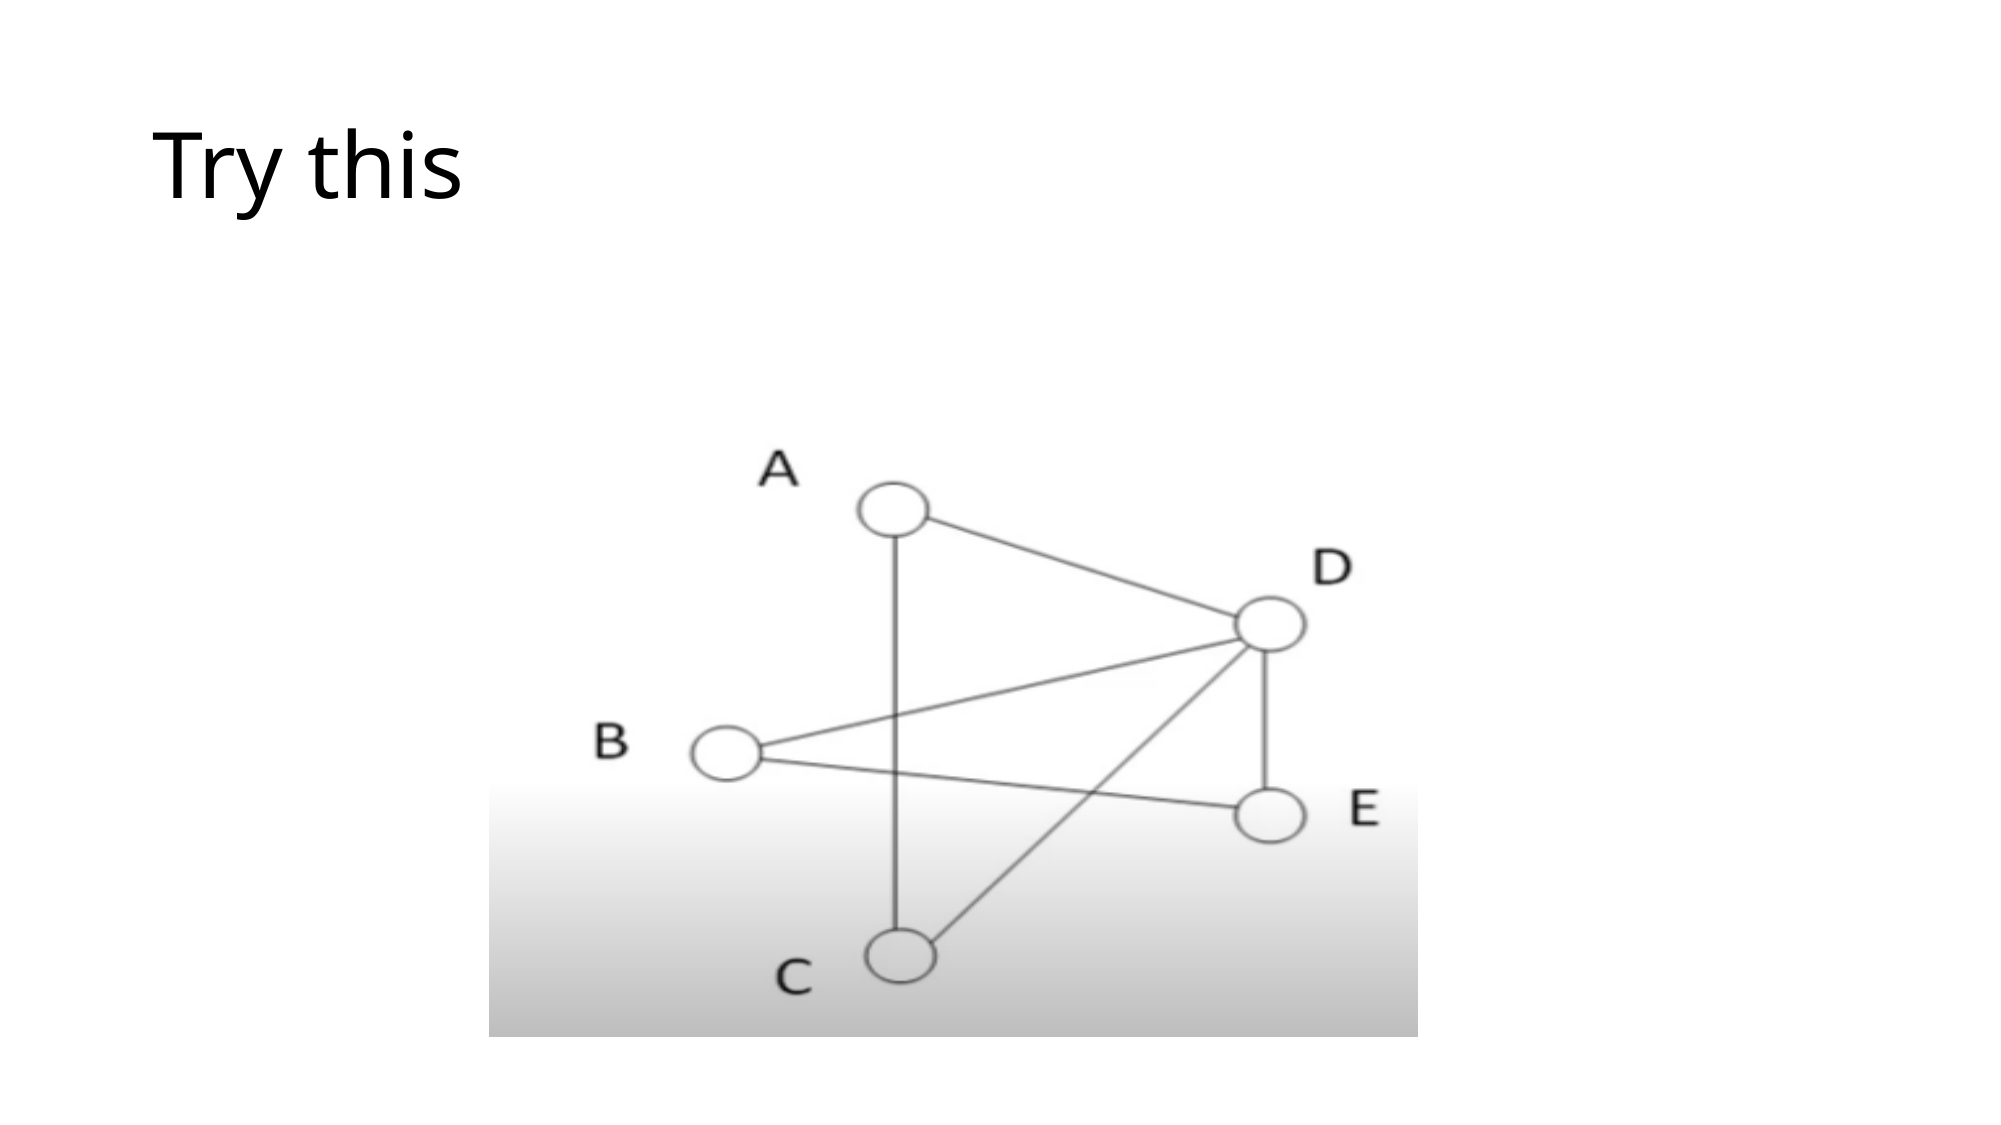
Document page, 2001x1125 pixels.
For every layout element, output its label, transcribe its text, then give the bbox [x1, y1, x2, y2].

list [489, 408, 1418, 1037]
title Try this [137, 59, 1863, 278]
